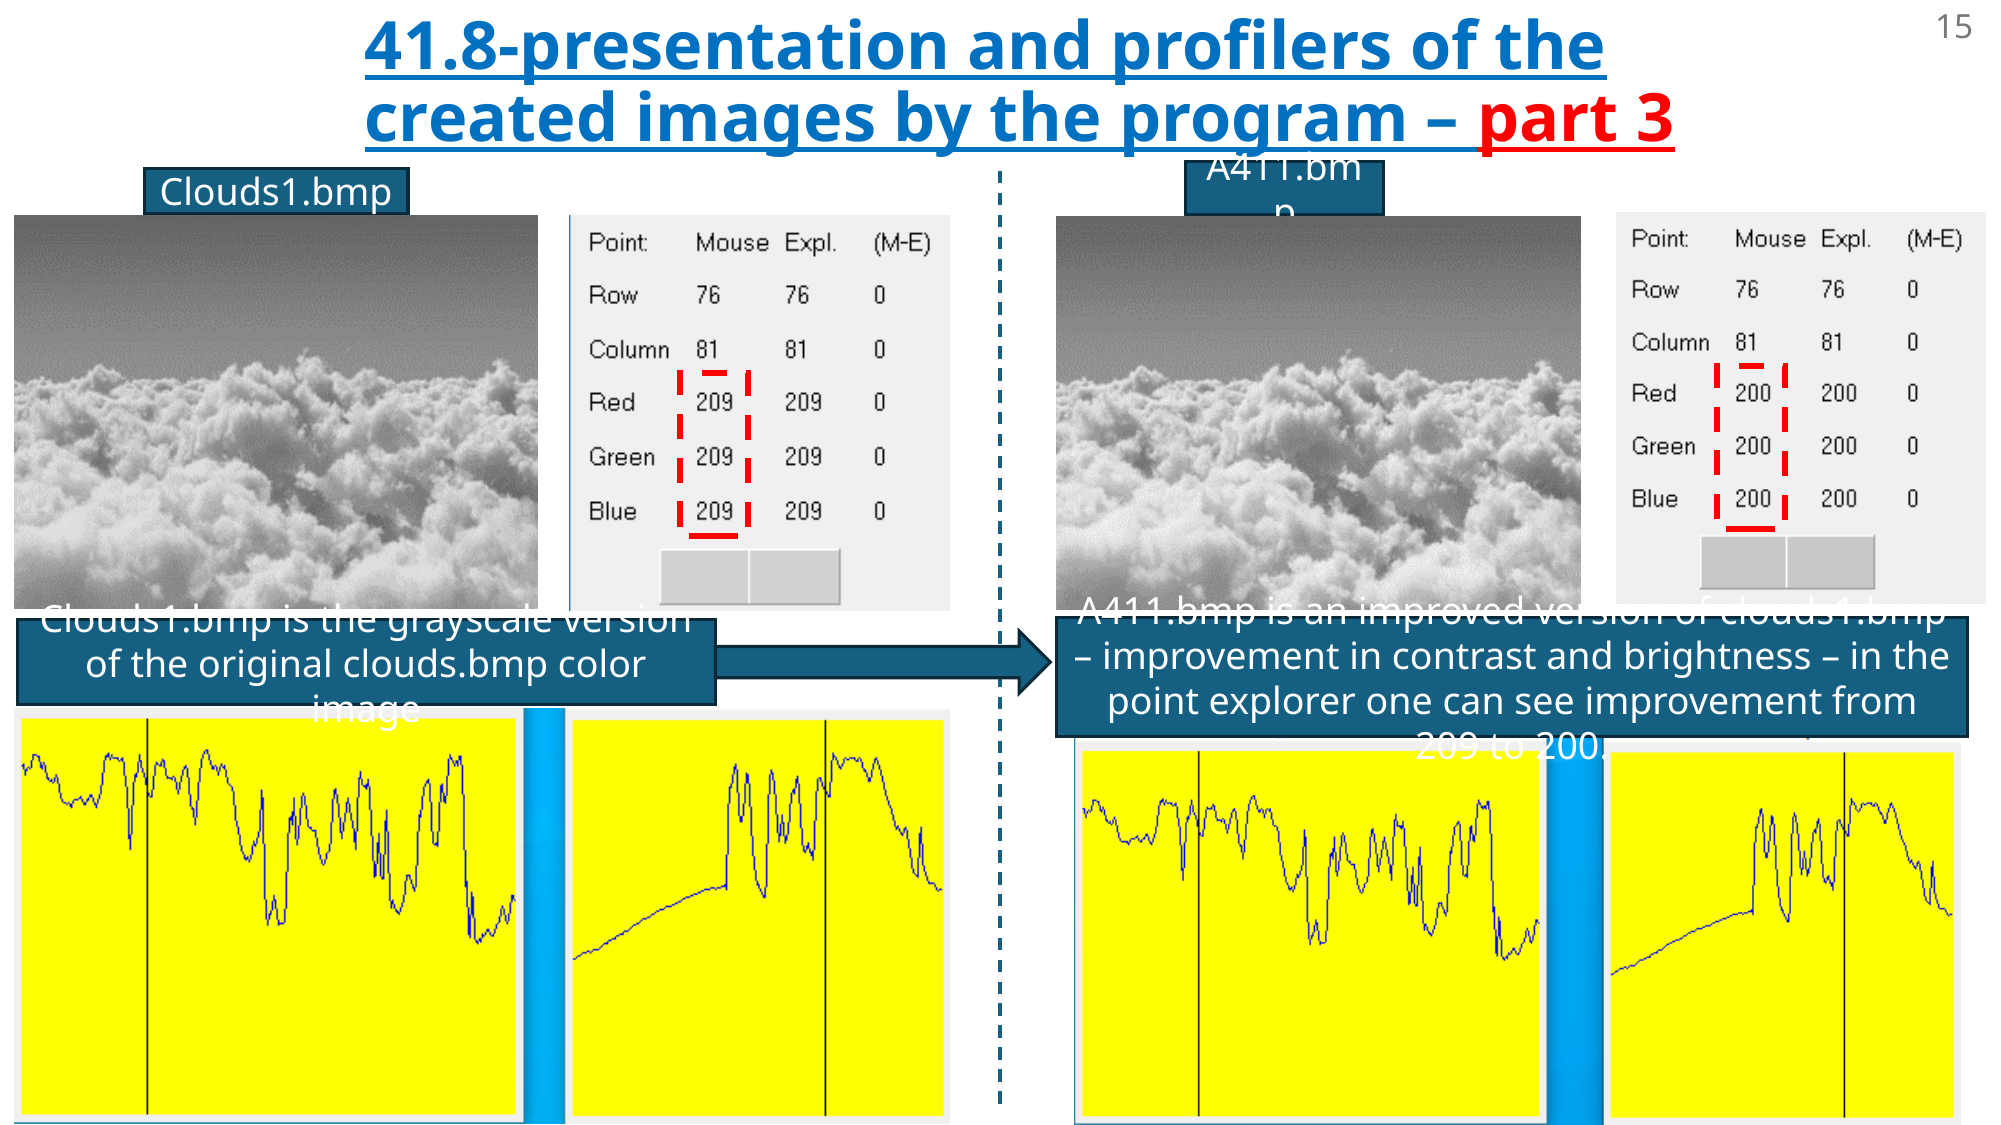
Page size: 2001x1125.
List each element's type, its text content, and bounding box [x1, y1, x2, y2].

text_box Clouds1.bmp is the grayscale version of the original clouds.bmp color image [16, 618, 717, 706]
slide_number 15 [1920, 0, 2000, 58]
text_box A411.bmp is an improved version of clouds1.bmp – improvement in contrast and brightness – in the point explorer one can see improvement from 209 to 200. [1055, 616, 1969, 738]
picture [13, 707, 524, 1124]
text_box Clouds1.bmp [143, 167, 410, 214]
picture [564, 707, 951, 1124]
picture [1056, 216, 1581, 610]
text_box 41.8-presentation and profilers of the created images by the program – part 3 [349, 0, 1777, 171]
picture [13, 214, 539, 609]
picture [1073, 736, 1961, 1125]
text_box [1001, 627, 1053, 698]
picture [1615, 212, 1986, 604]
picture [568, 214, 951, 611]
text_box [713, 644, 999, 680]
text_box A411.bmp [1184, 160, 1385, 216]
